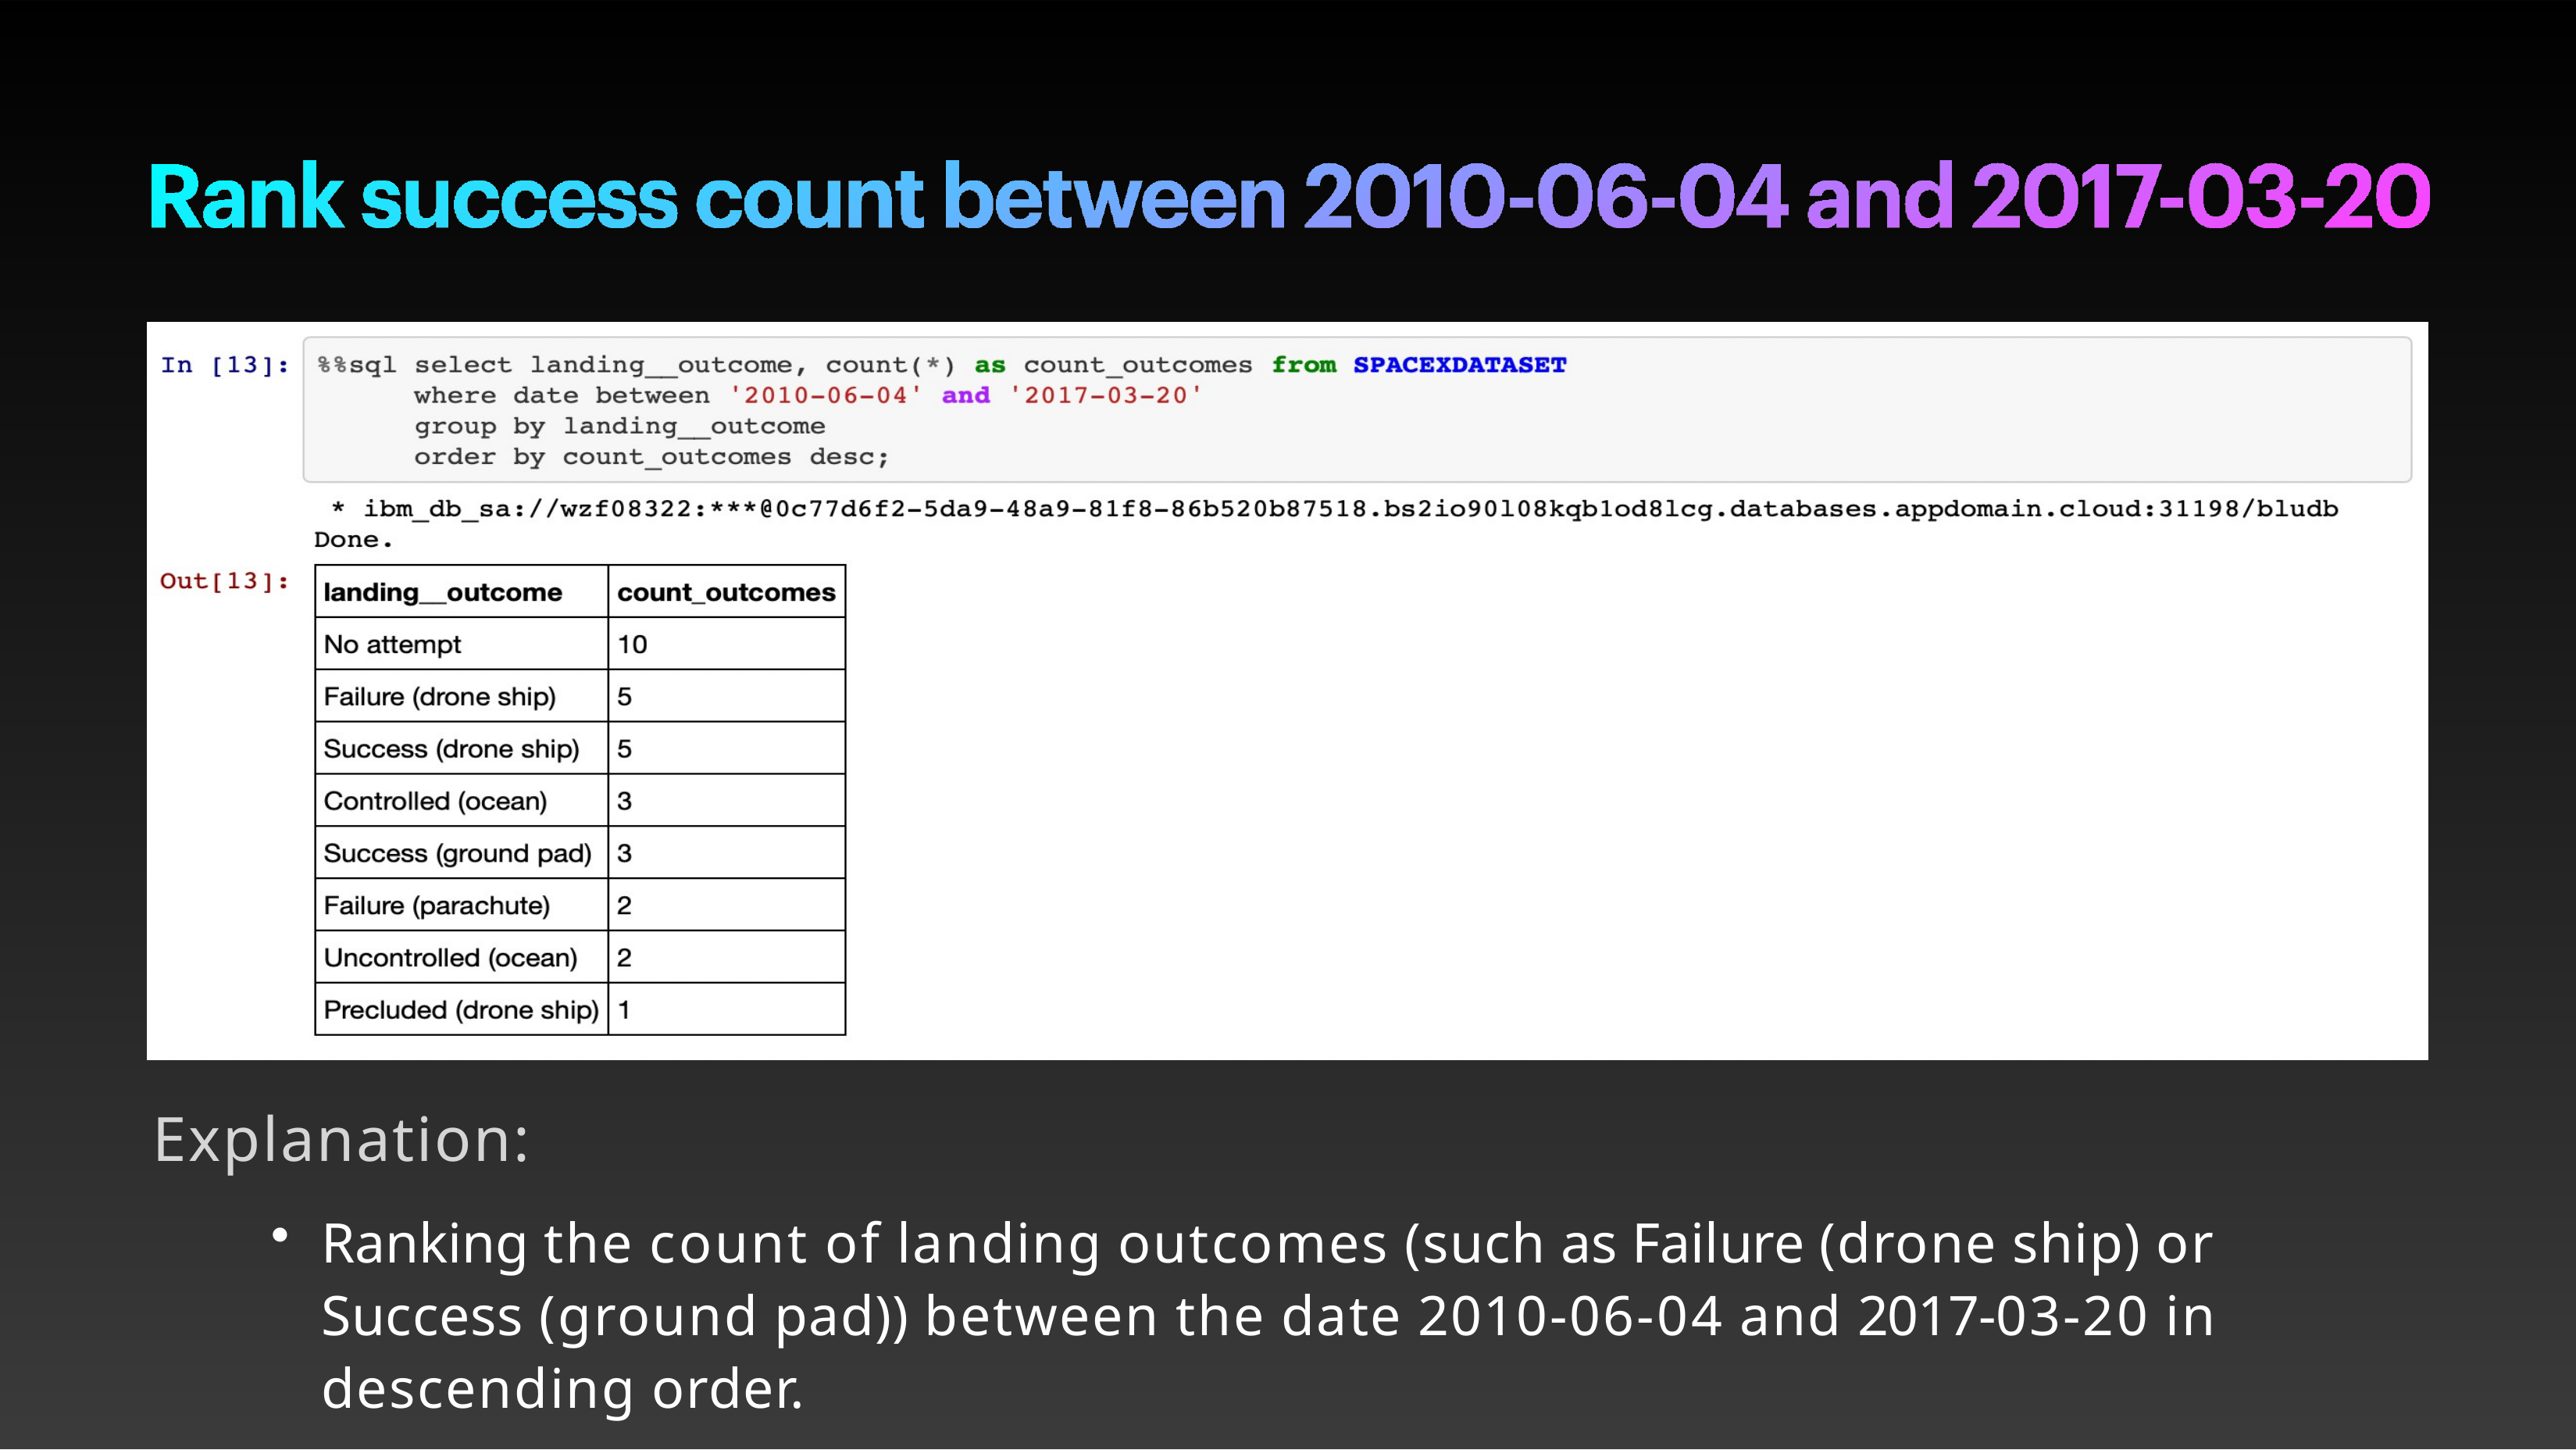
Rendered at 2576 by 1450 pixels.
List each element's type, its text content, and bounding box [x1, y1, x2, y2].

text_box Explanation: Ranking the count of landing outcomes (such as Failure (drone ship) or Success (ground pad)) between the date 2010-06-04 and 2017-03-20 in descending order. [151, 1069, 2416, 1420]
picture [0, 0, 2576, 1449]
